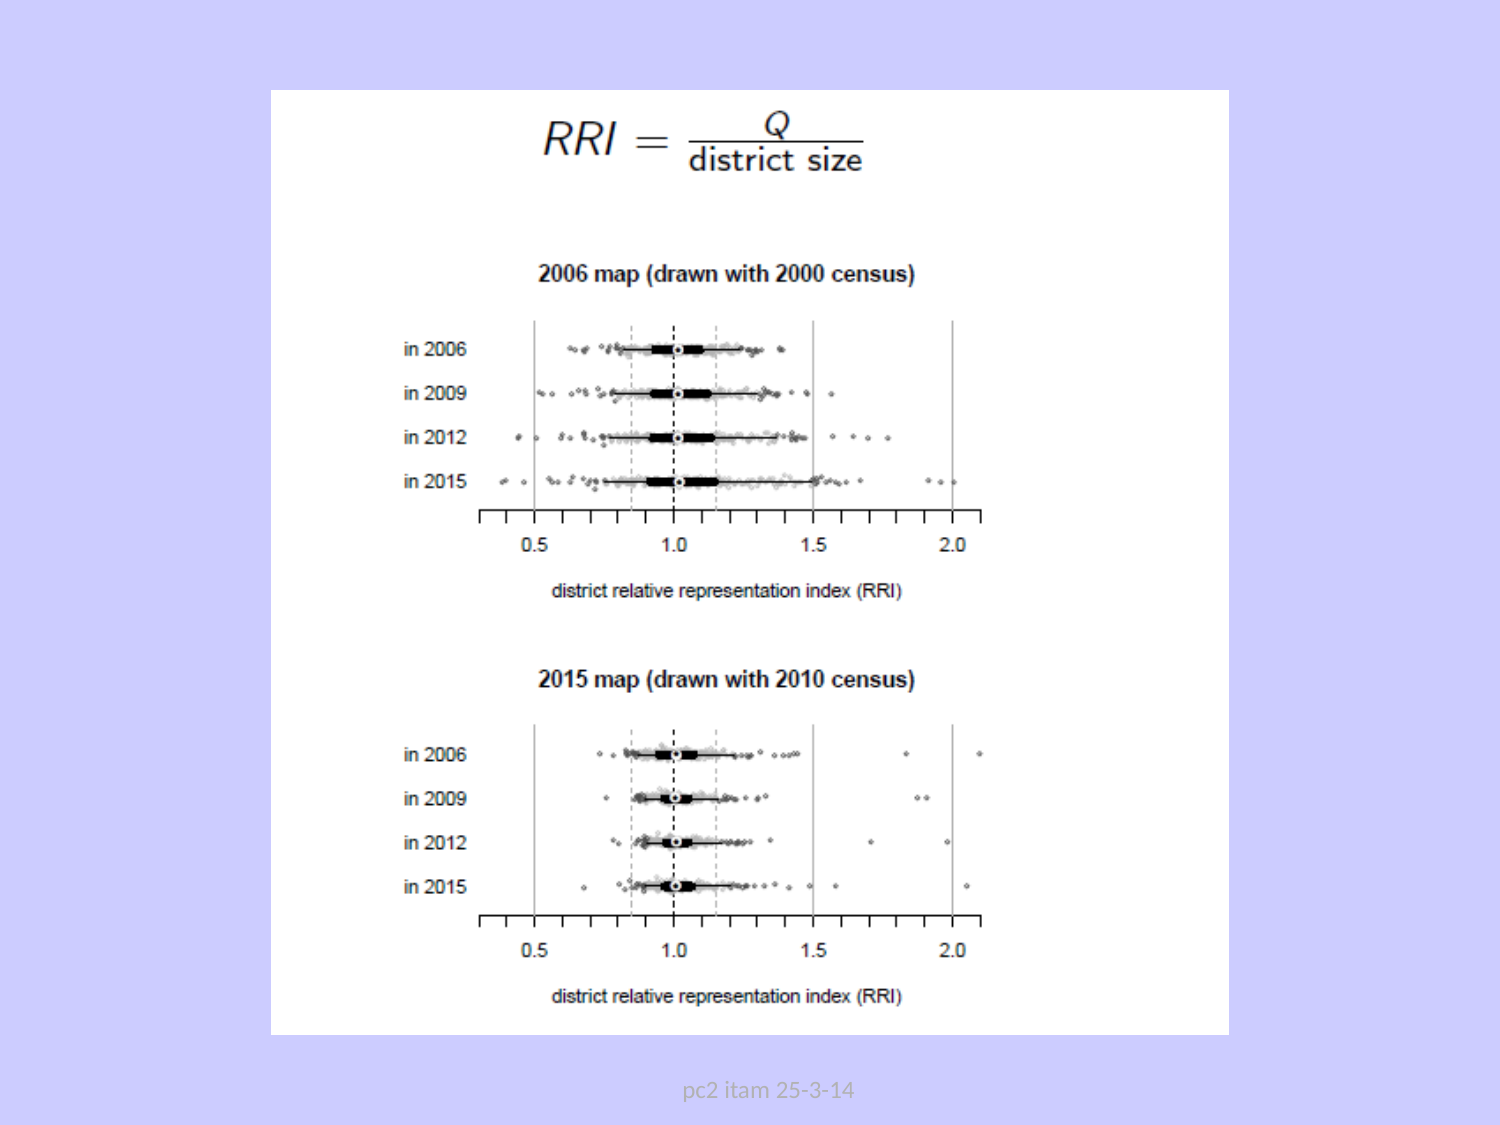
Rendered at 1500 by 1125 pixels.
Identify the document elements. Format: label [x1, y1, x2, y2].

picture [271, 89, 1229, 1036]
